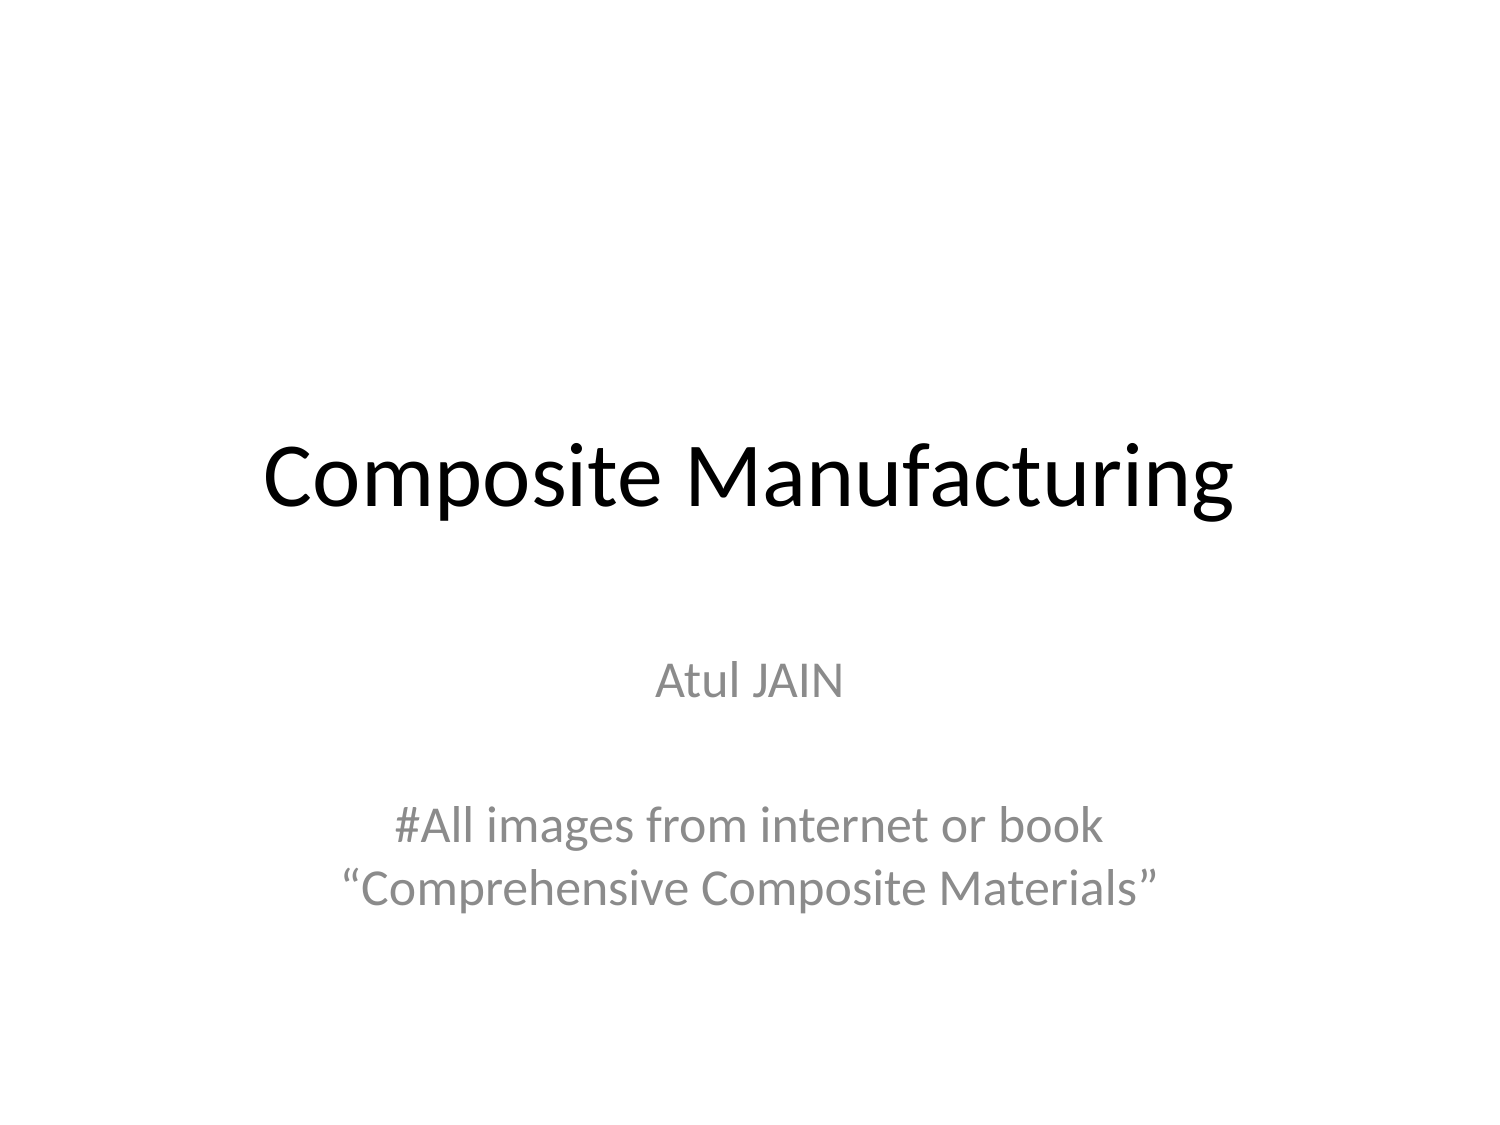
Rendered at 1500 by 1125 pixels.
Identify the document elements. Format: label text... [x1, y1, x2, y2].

title Composite Manufacturing [112, 349, 1388, 591]
subtitle Atul JAIN #All images from internet or book “Comprehensive Composite Materials” [225, 637, 1275, 925]
